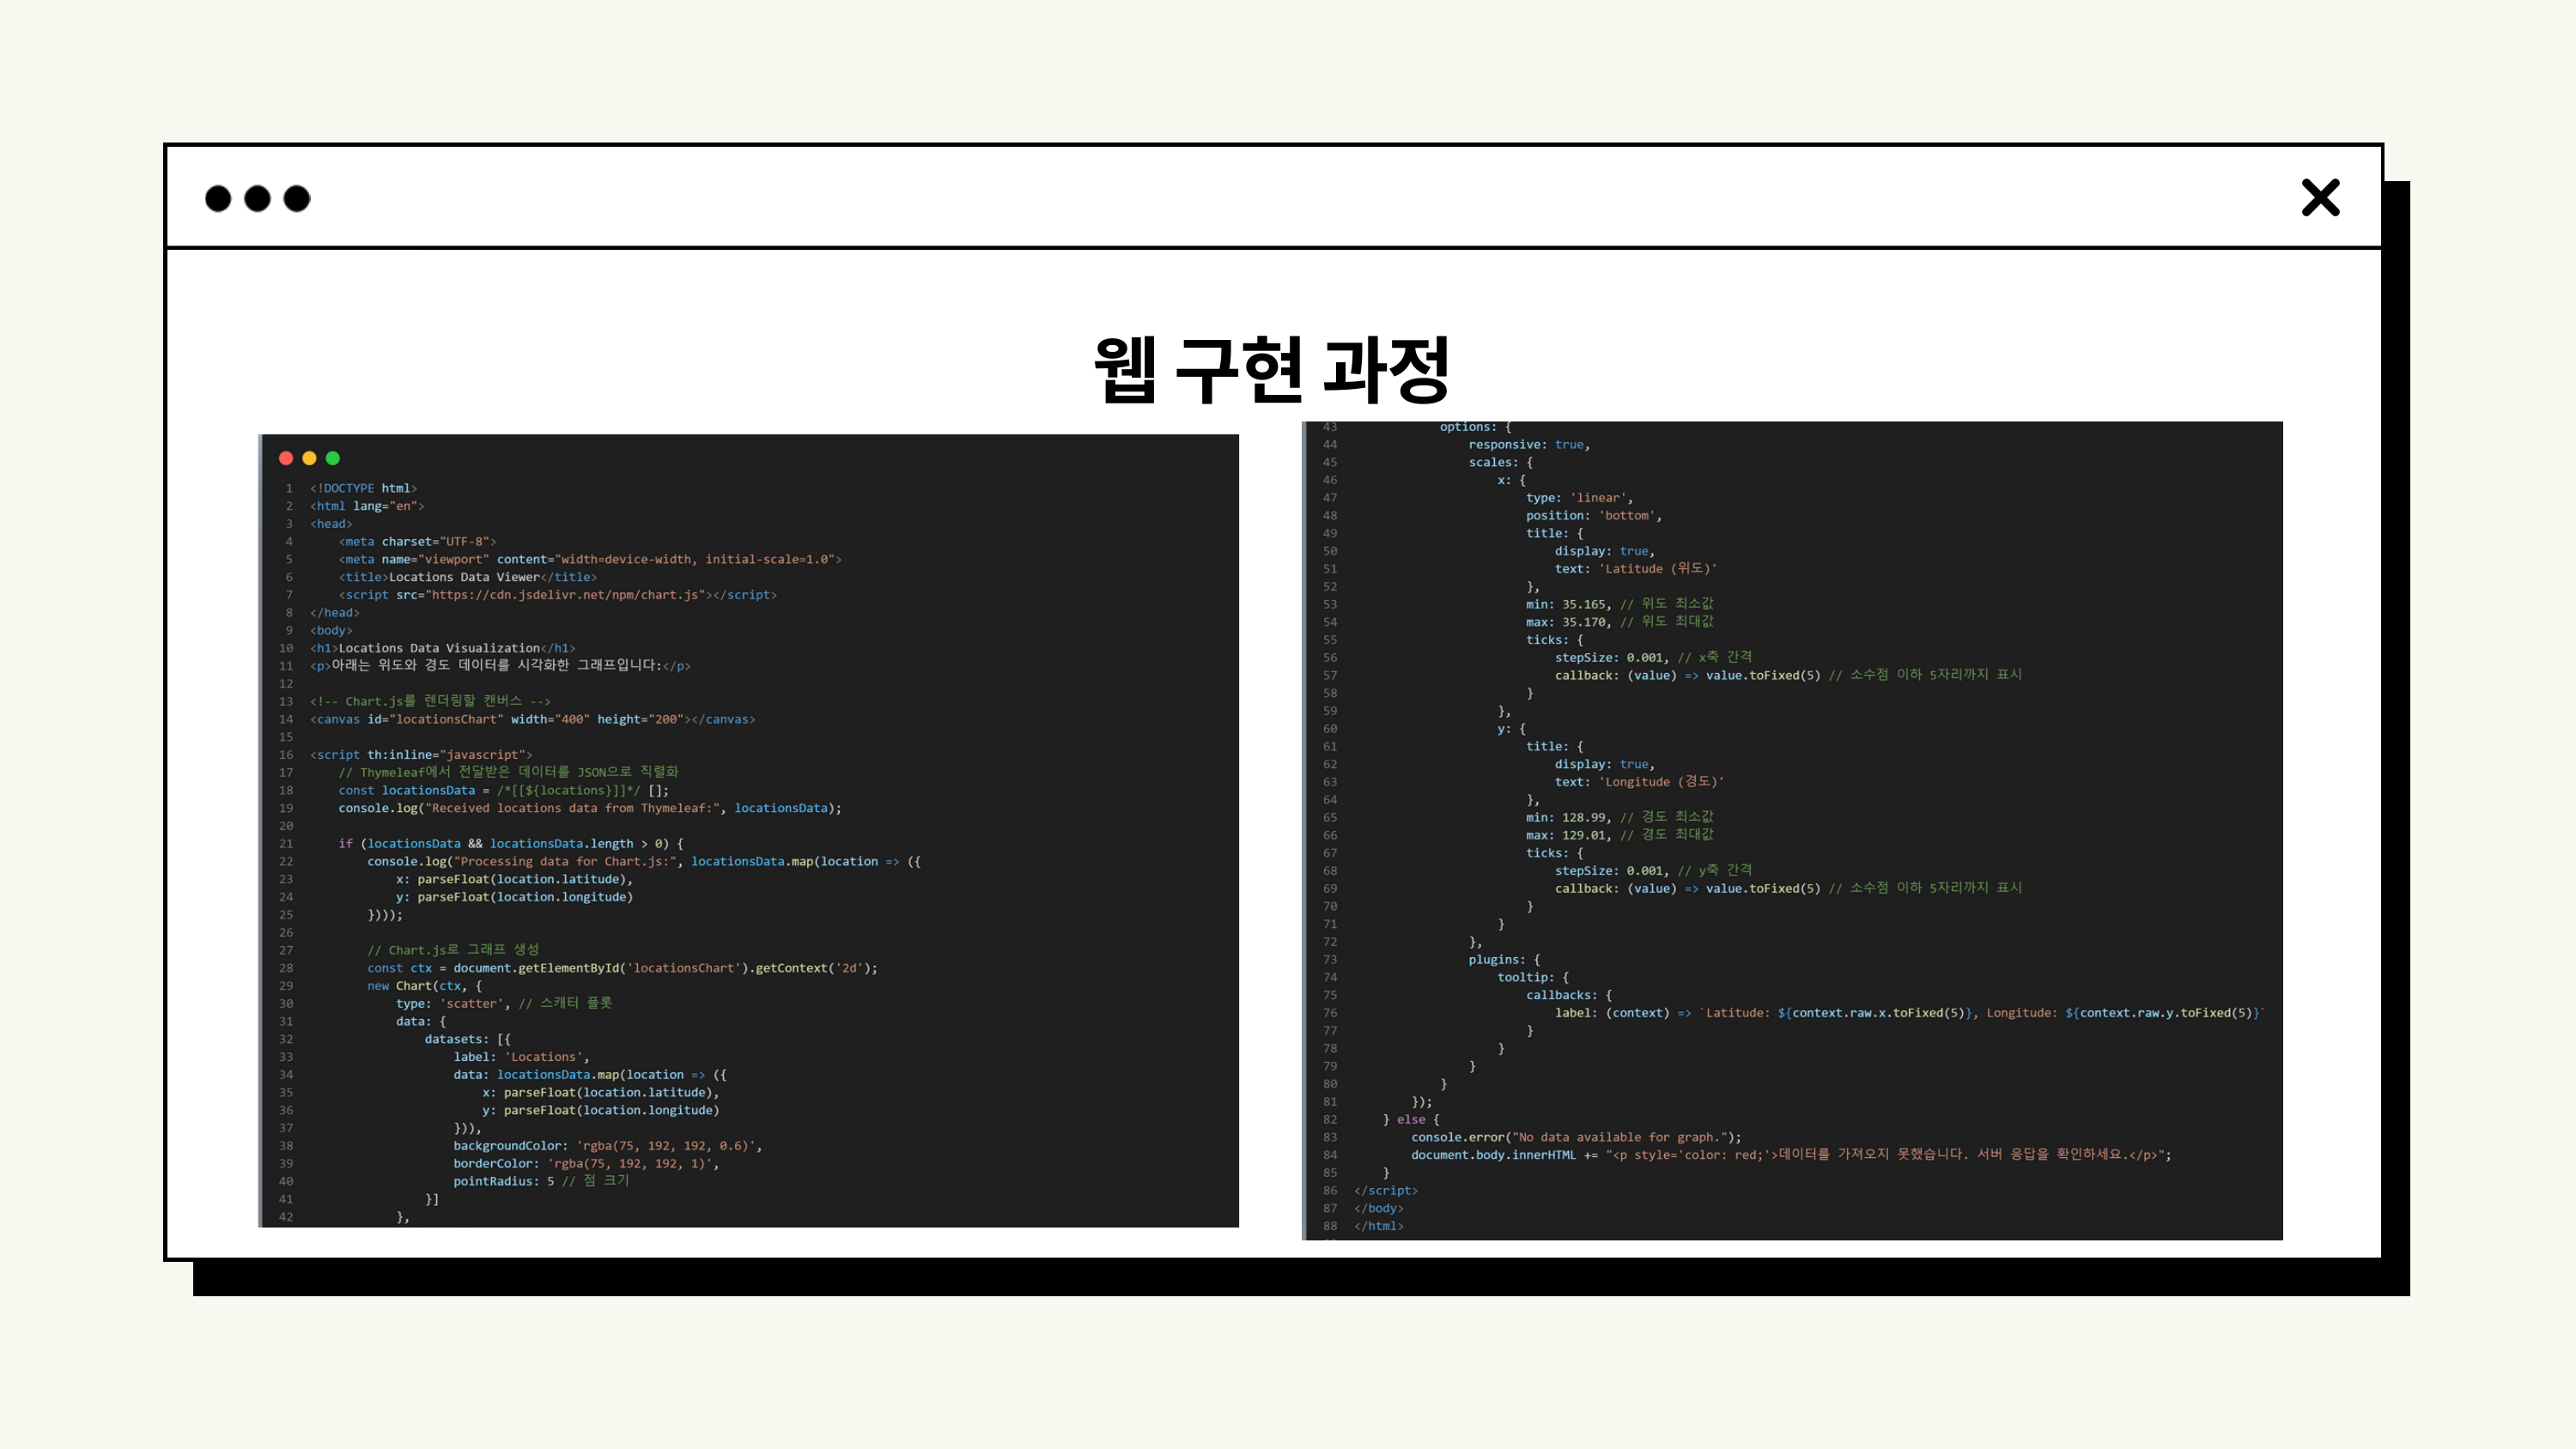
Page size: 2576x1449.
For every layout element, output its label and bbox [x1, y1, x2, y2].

text_box [165, 144, 2384, 1260]
text_box [192, 181, 2411, 1297]
